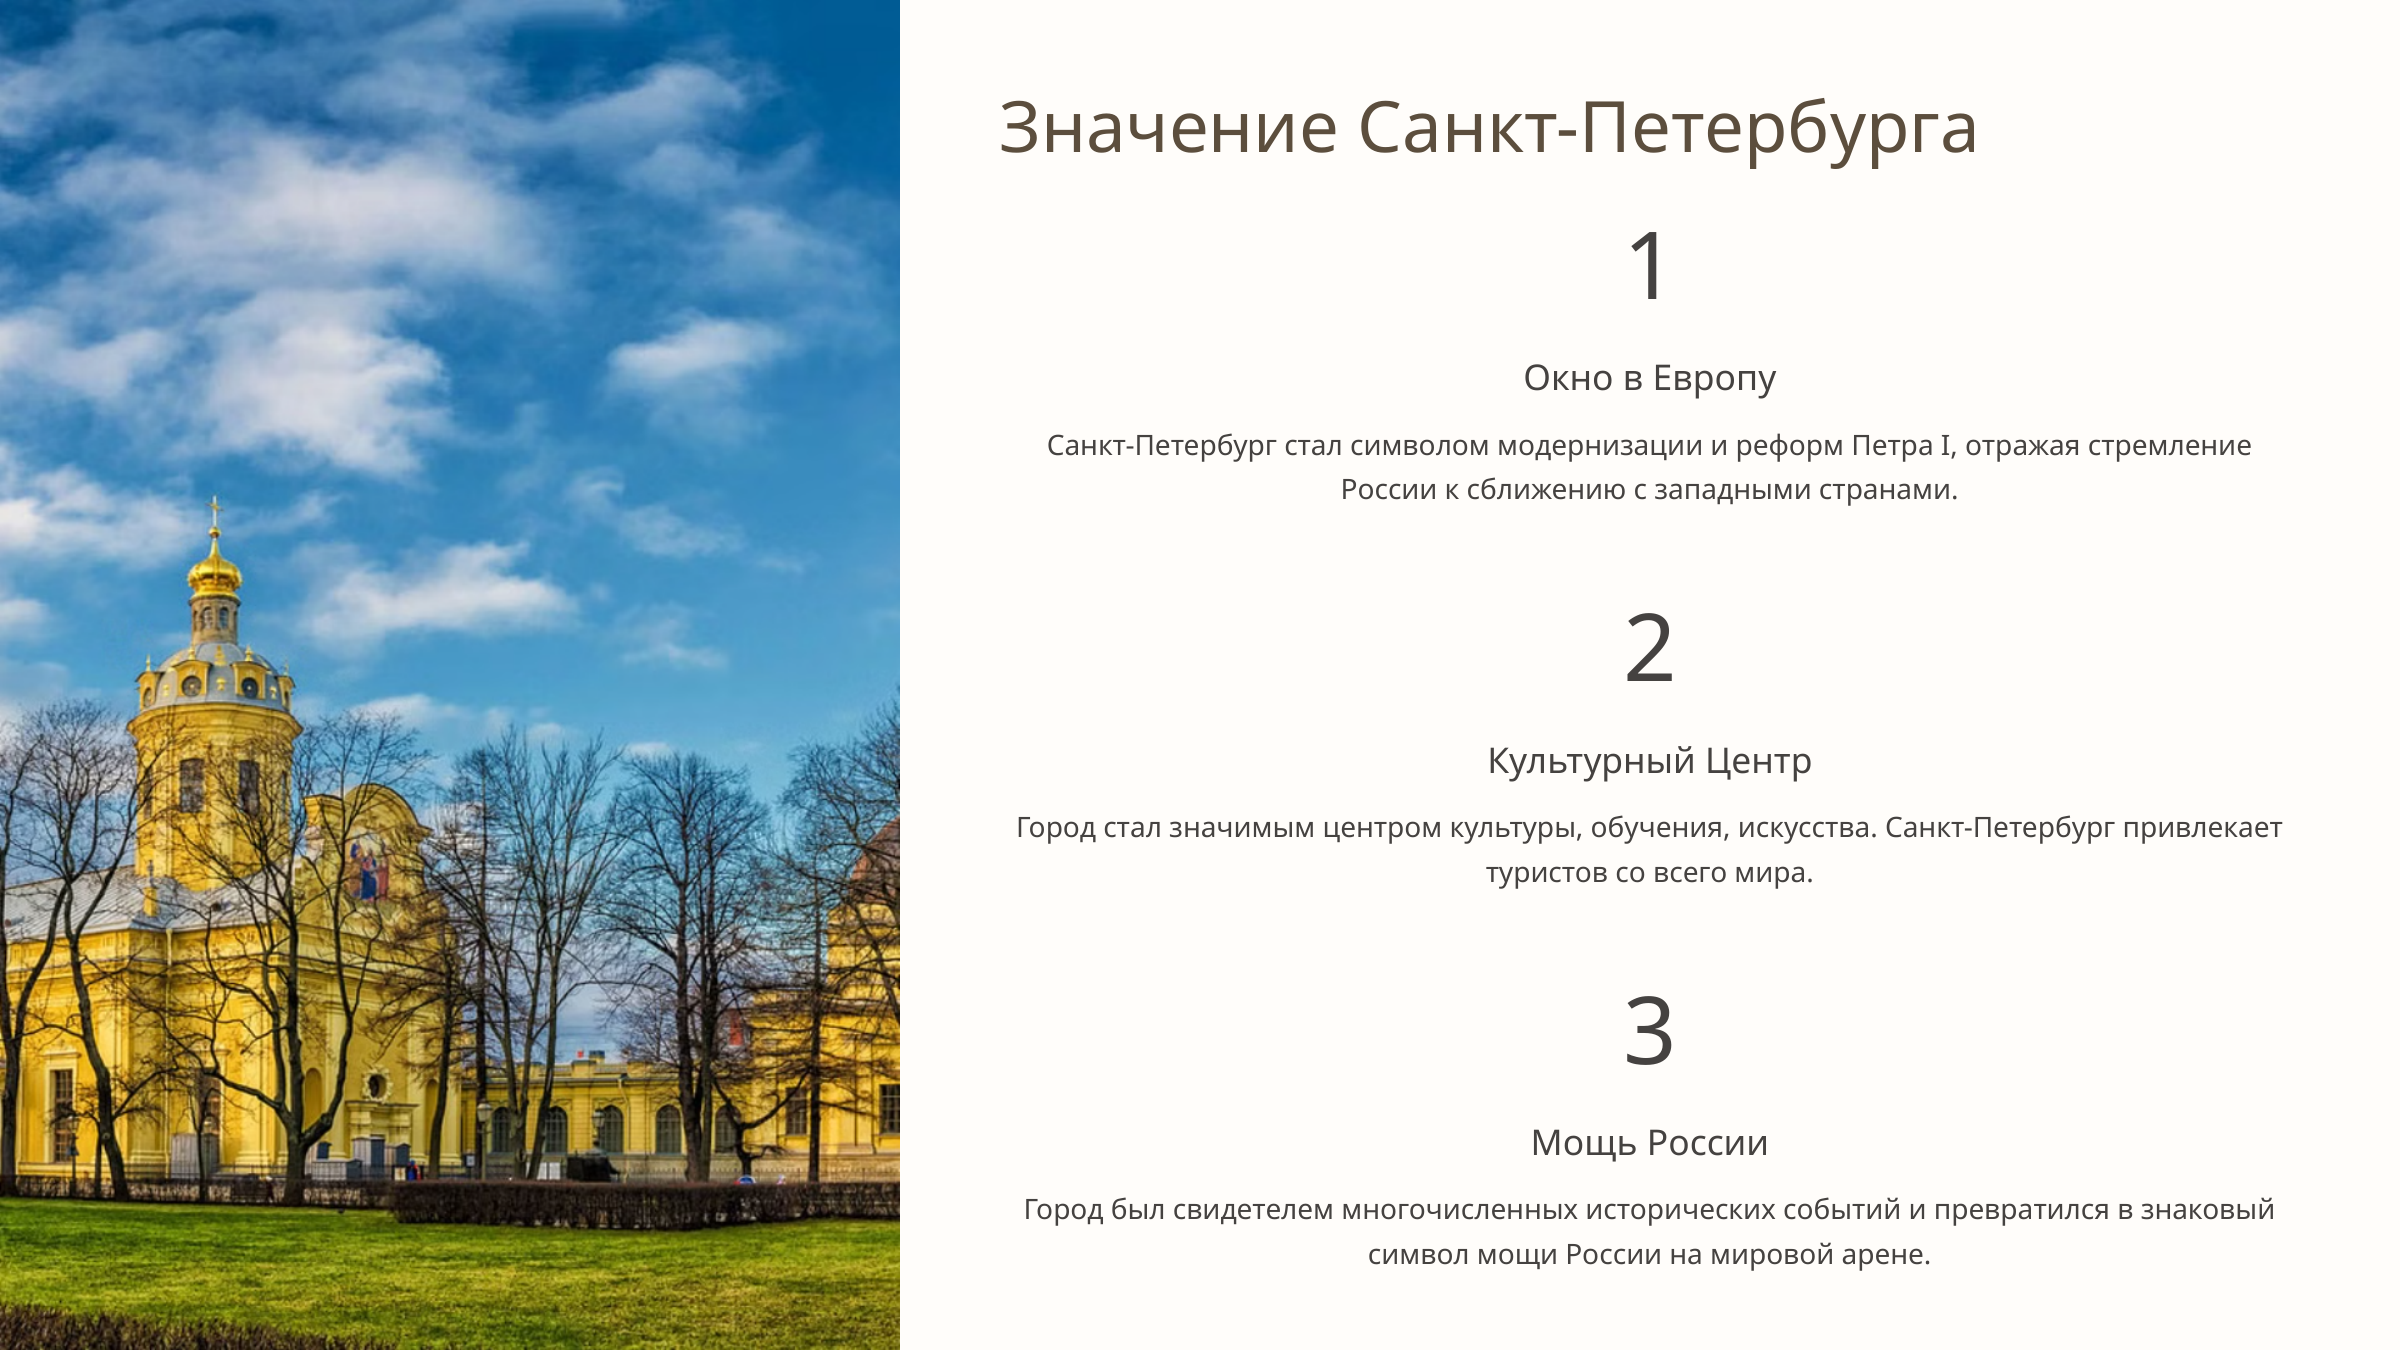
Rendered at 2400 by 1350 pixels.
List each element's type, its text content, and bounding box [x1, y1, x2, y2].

text_box Культурный Центр [1471, 736, 1829, 781]
picture [0, 0, 900, 1350]
text_box 1 [999, 224, 2301, 319]
text_box Значение Санкт-Петербурга [999, 78, 1995, 168]
text_box Мощь России [1471, 1118, 1829, 1164]
text_box Город был свидетелем многочисленных исторических событий и превратился в знаковый символ мощи России на мировой арене. [999, 1180, 2301, 1272]
text_box Город стал значимым центром культуры, обучения, искусства. Санкт-Петербург привлекает туристов со всего мира. [999, 798, 2301, 890]
text_box 3 [999, 989, 2301, 1084]
text_box Окно в Европу [1471, 354, 1829, 399]
text_box 2 [999, 606, 2301, 701]
text_box Санкт-Петербург стал символом модернизации и реформ Петра I, отражая стремление России к сближению с западными странами. [999, 415, 2301, 507]
